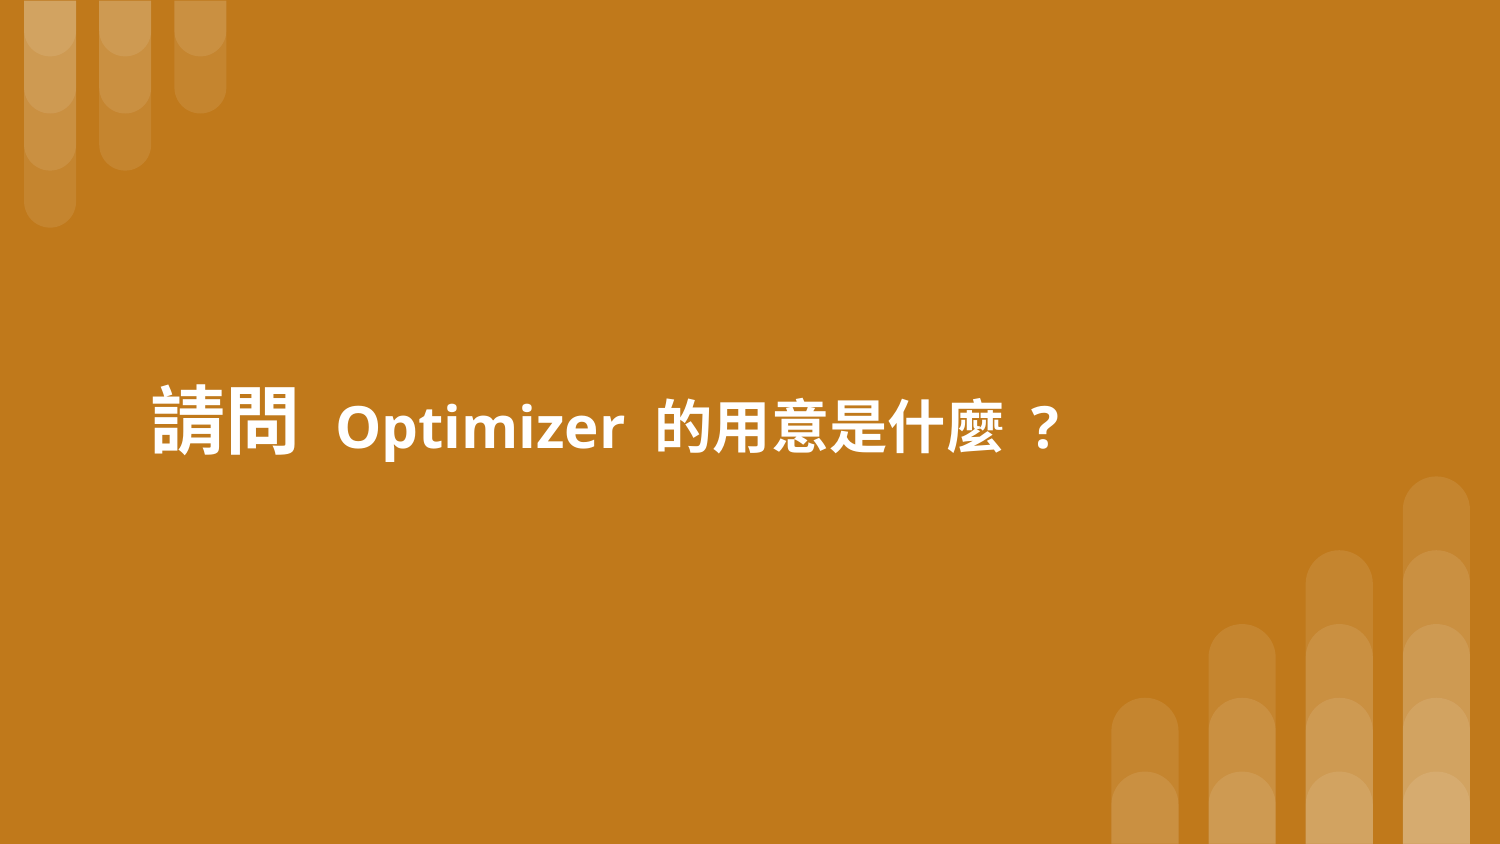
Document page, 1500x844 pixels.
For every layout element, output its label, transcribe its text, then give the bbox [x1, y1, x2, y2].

title 請問 Optimizer 的用意是什麼 ? [135, 264, 1258, 572]
